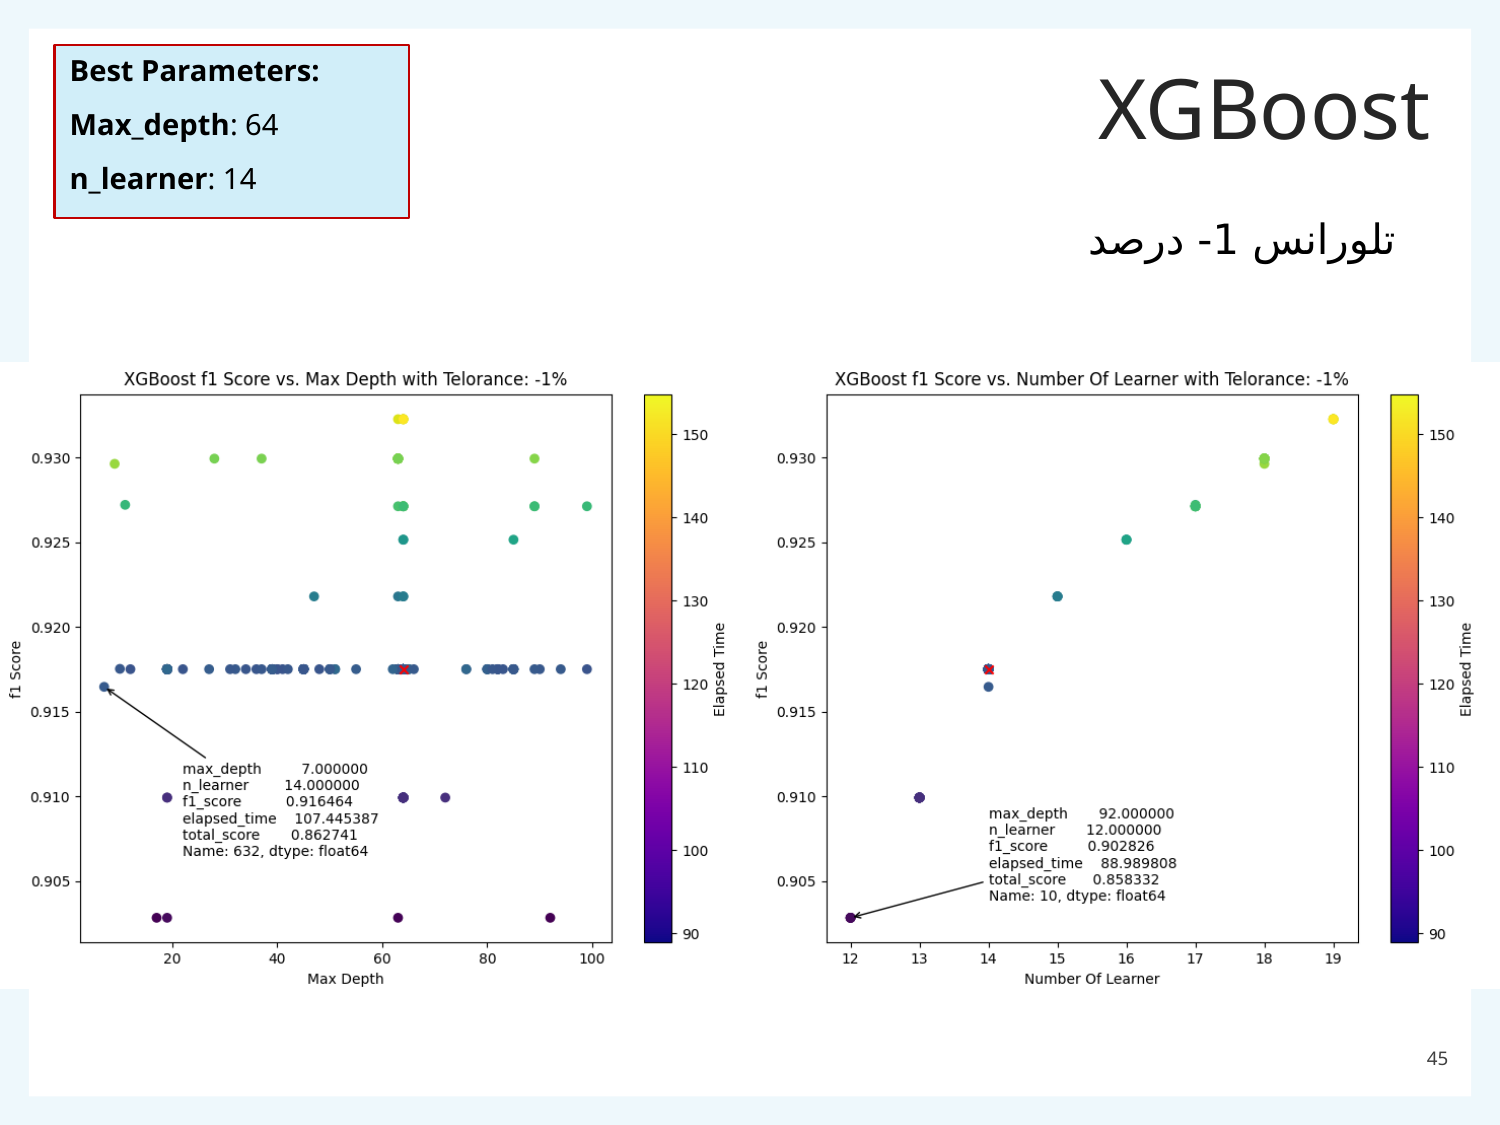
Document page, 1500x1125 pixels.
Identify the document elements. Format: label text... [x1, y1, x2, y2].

picture [0, 362, 1500, 989]
title XGBoost [185, 0, 1446, 225]
list Best Parameters: Max_depth: 64 n_learner: 14 [53, 44, 410, 219]
text_box تلورانس 1- درصد [660, 205, 1411, 271]
slide_number 45 [1283, 1035, 1464, 1080]
